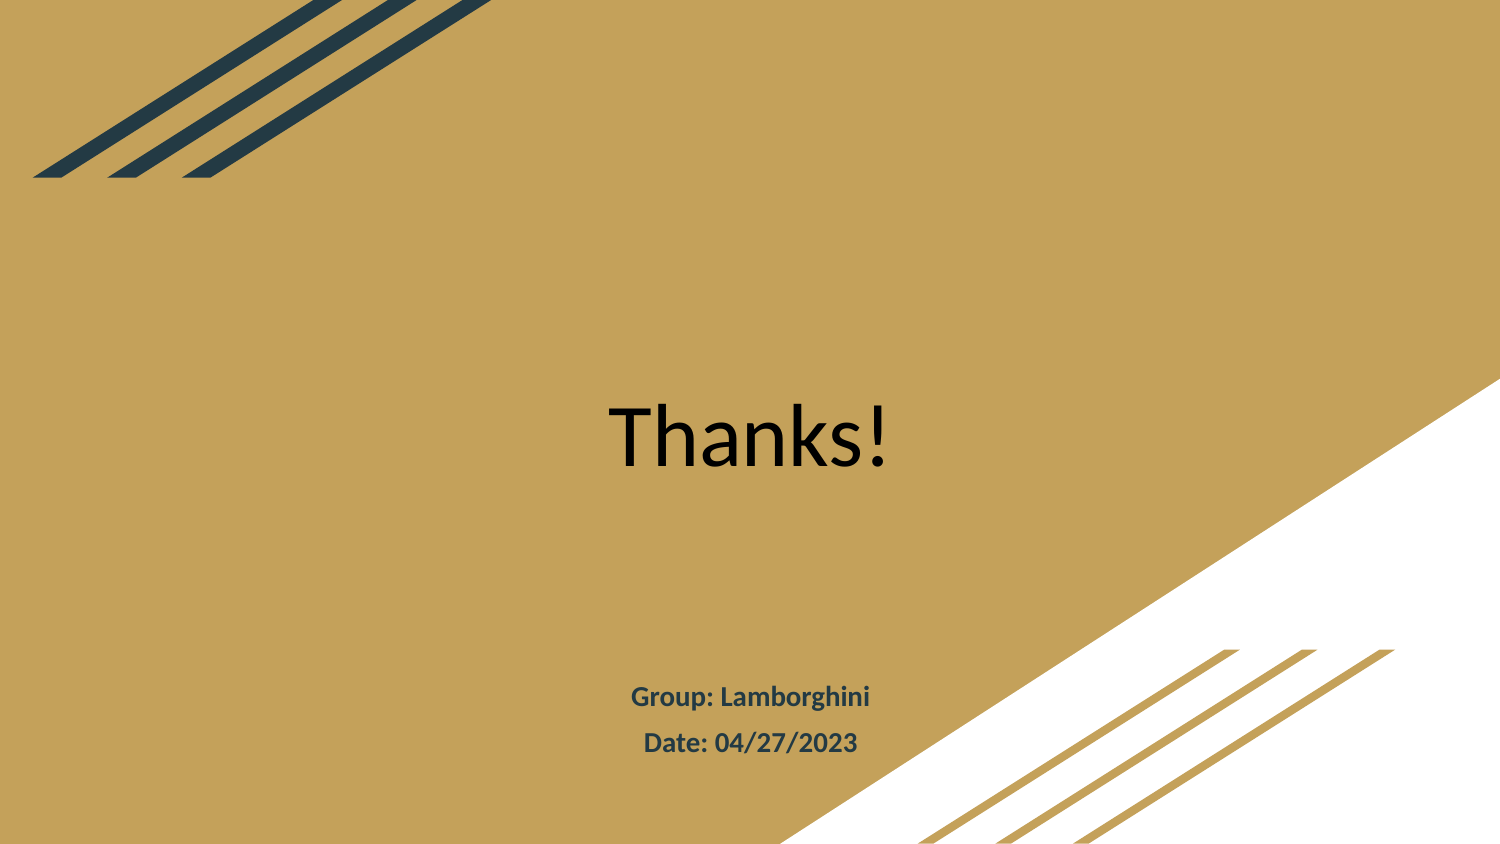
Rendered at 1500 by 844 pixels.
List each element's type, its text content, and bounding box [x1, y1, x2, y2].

subtitle Group: Lamborghini Date: 04/27/2023 [497, 675, 1005, 788]
title Thanks! [309, 286, 1192, 557]
